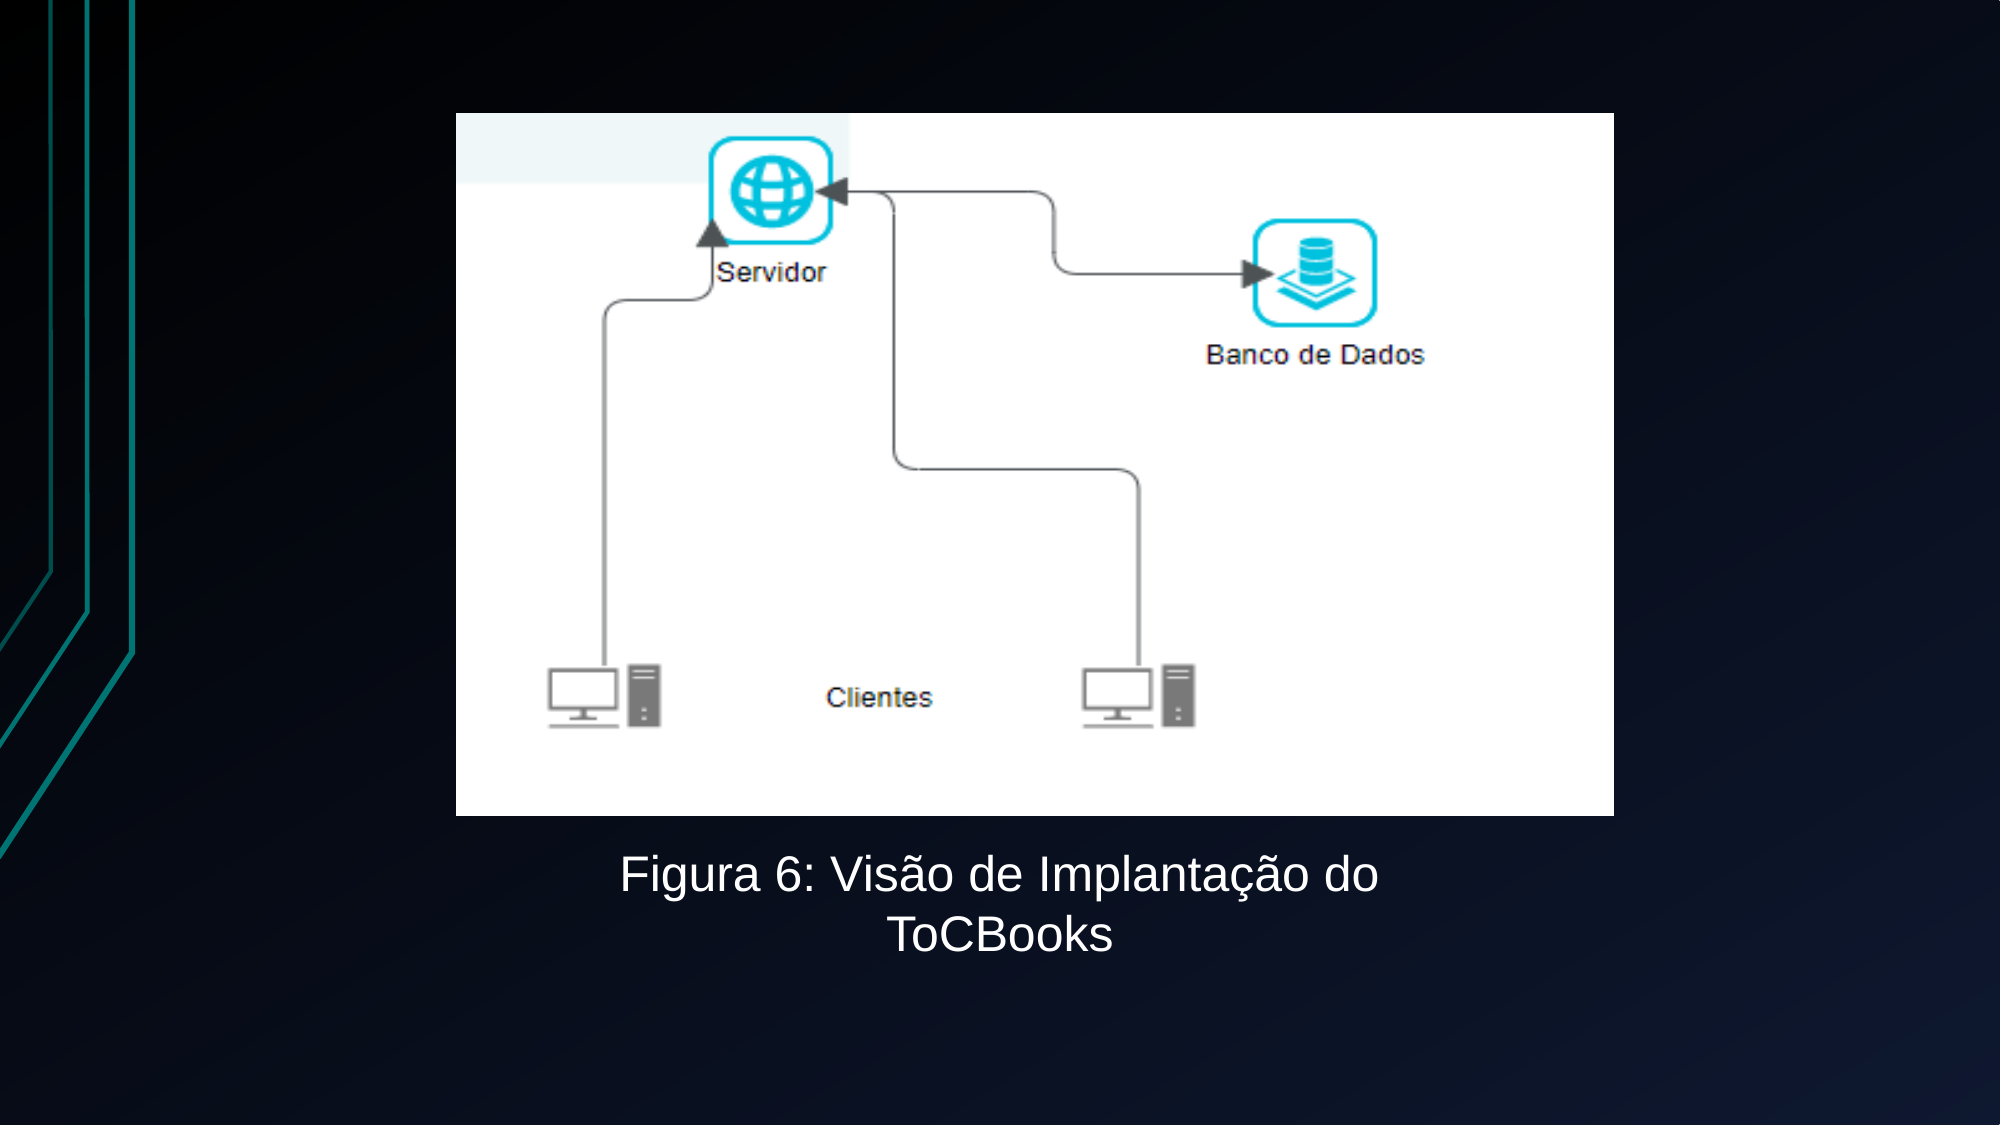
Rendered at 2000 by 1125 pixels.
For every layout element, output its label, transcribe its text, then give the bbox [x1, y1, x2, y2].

text_box Figura 6: Visão de Implantação do ToCBooks [498, 834, 1501, 969]
picture [456, 113, 1615, 816]
